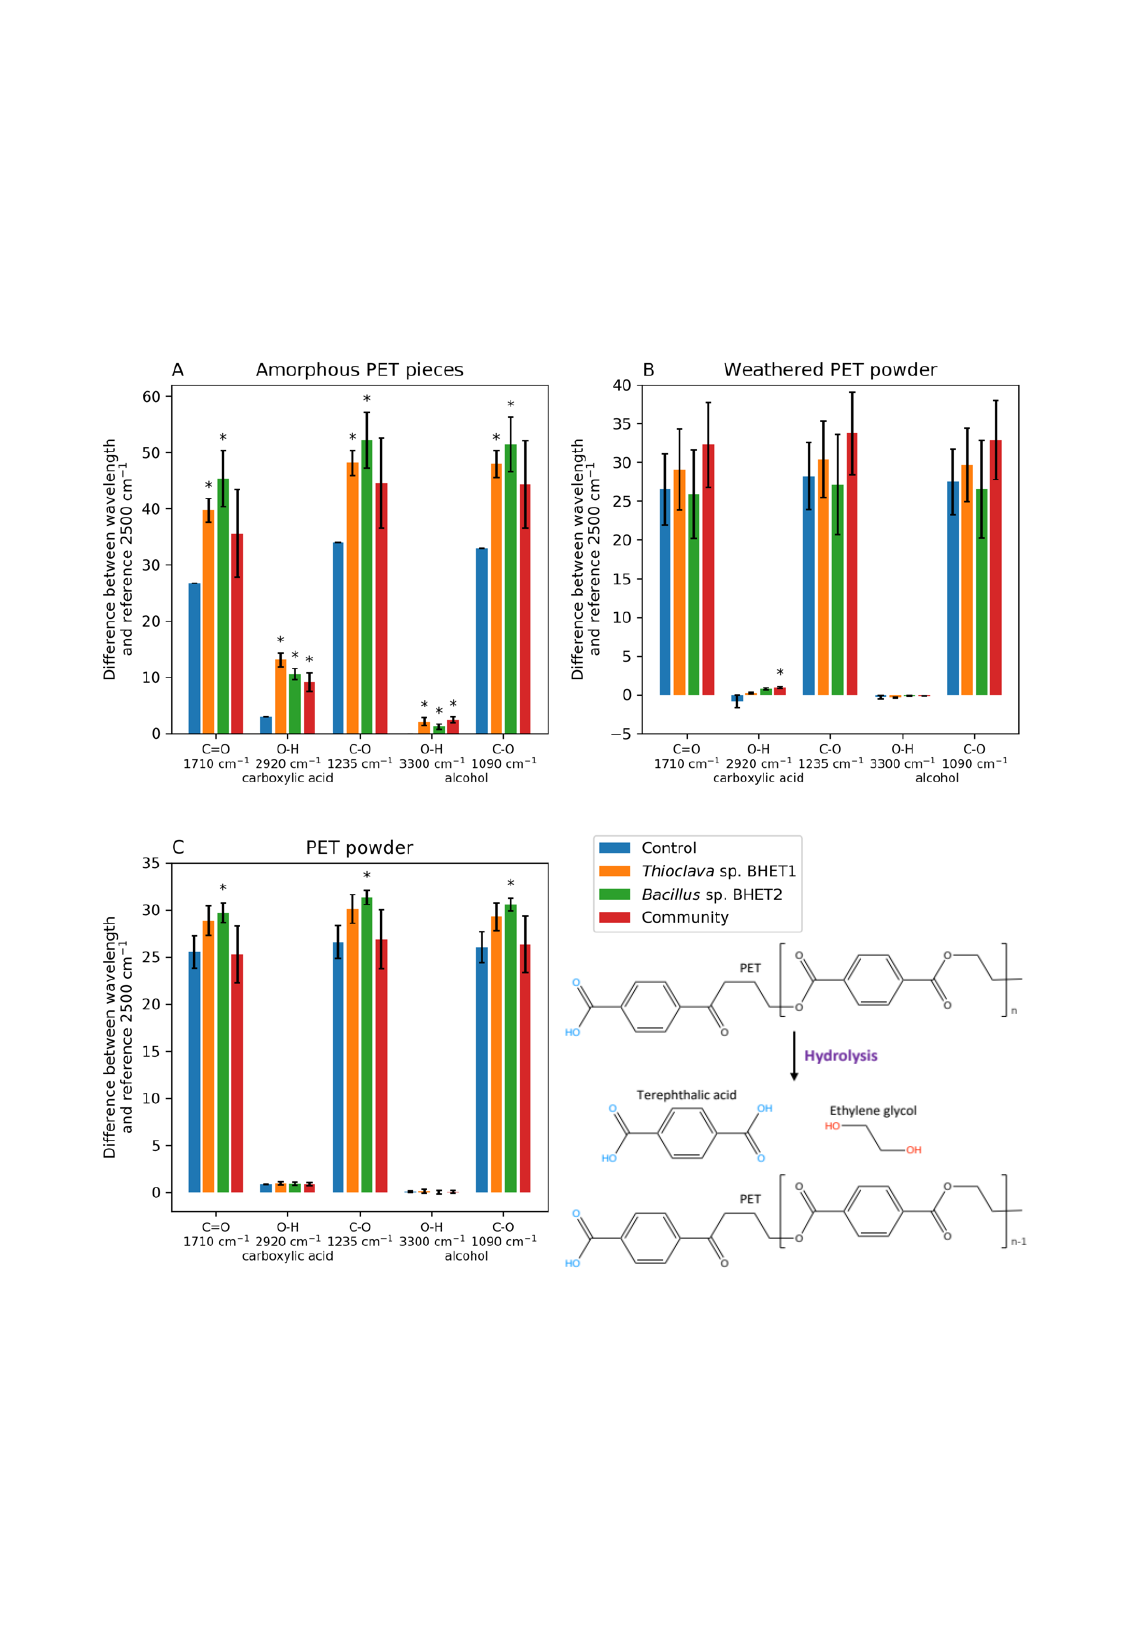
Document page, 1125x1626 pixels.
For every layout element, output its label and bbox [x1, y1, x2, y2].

picture [95, 355, 1030, 1270]
